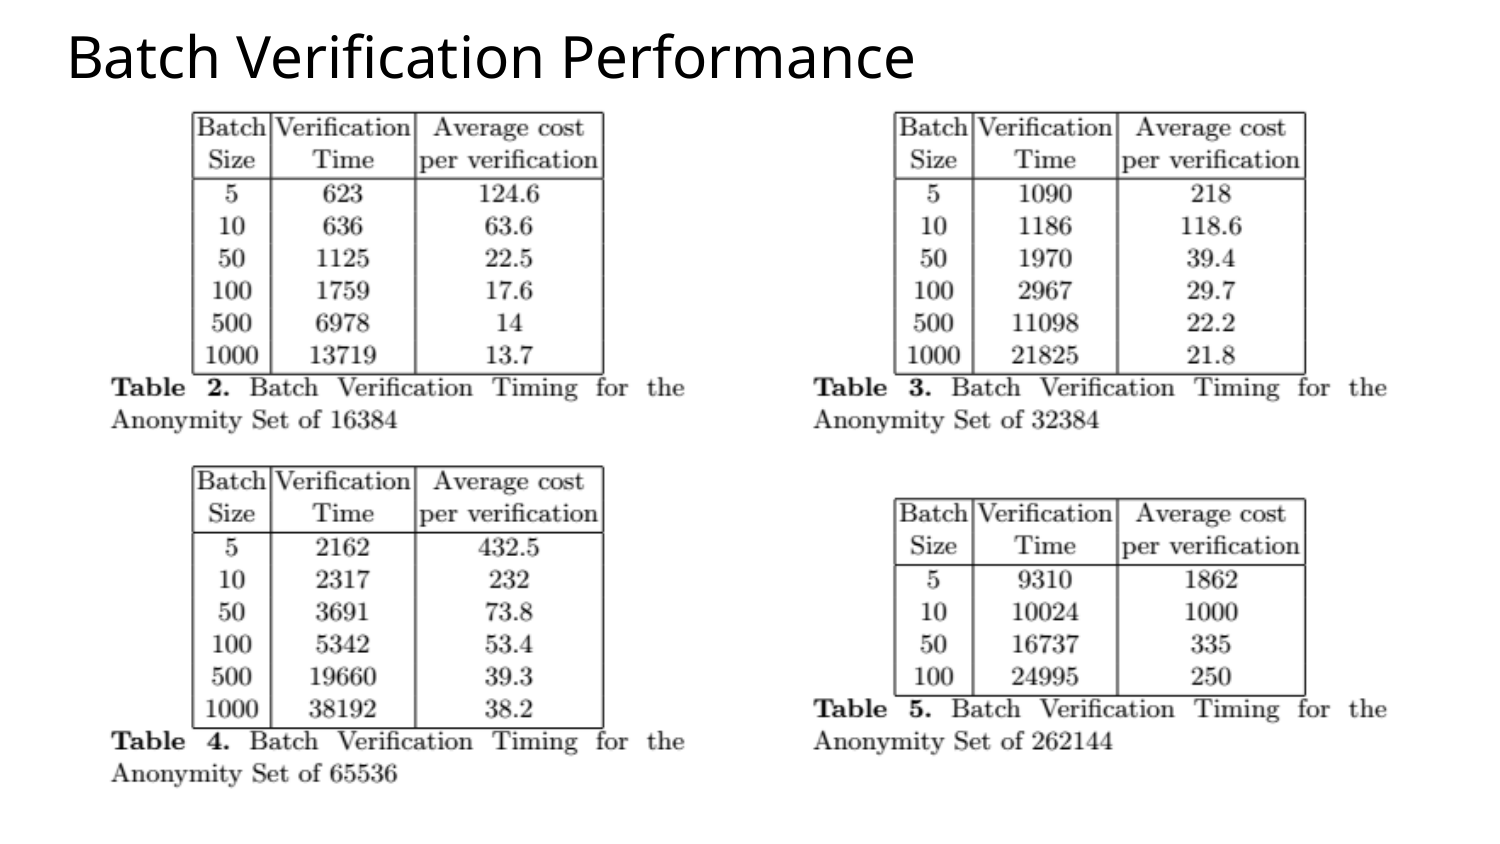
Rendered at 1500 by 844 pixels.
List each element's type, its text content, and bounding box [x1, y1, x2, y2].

picture [100, 84, 1400, 794]
title Batch Verification Performance [51, 5, 1449, 99]
